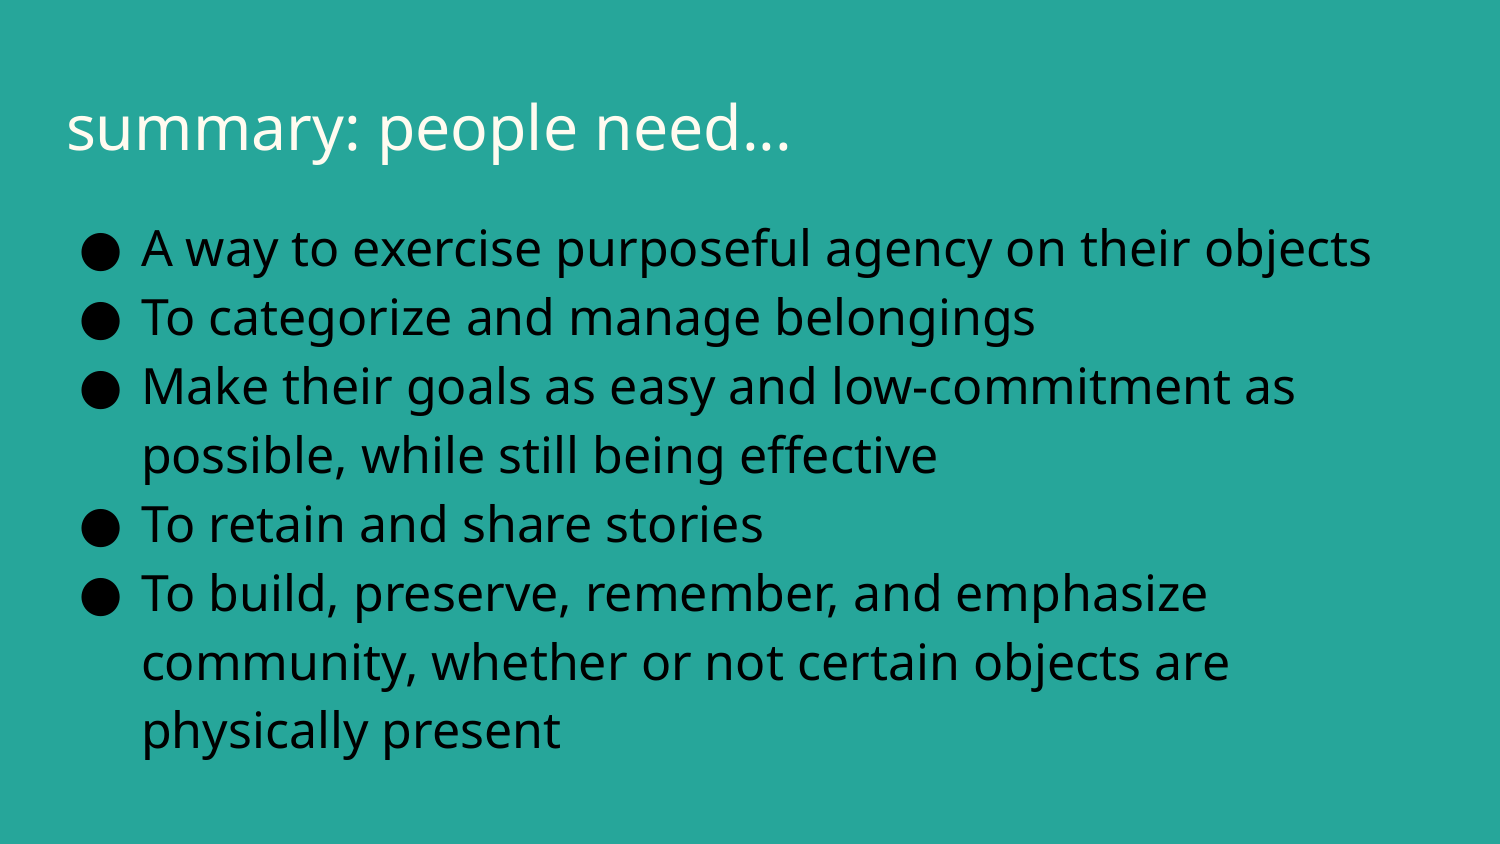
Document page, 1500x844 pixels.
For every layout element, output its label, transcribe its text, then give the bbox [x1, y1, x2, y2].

list A way to exercise purposeful agency on their objects To categorize and manage belongings Make their goals as easy and low-commitment as possible, while still being effective To retain and share stories To build, preserve, remember, and emphasize community, whether or not certain objects are physically present [51, 192, 1449, 750]
title summary: people need... [51, 72, 1449, 174]
